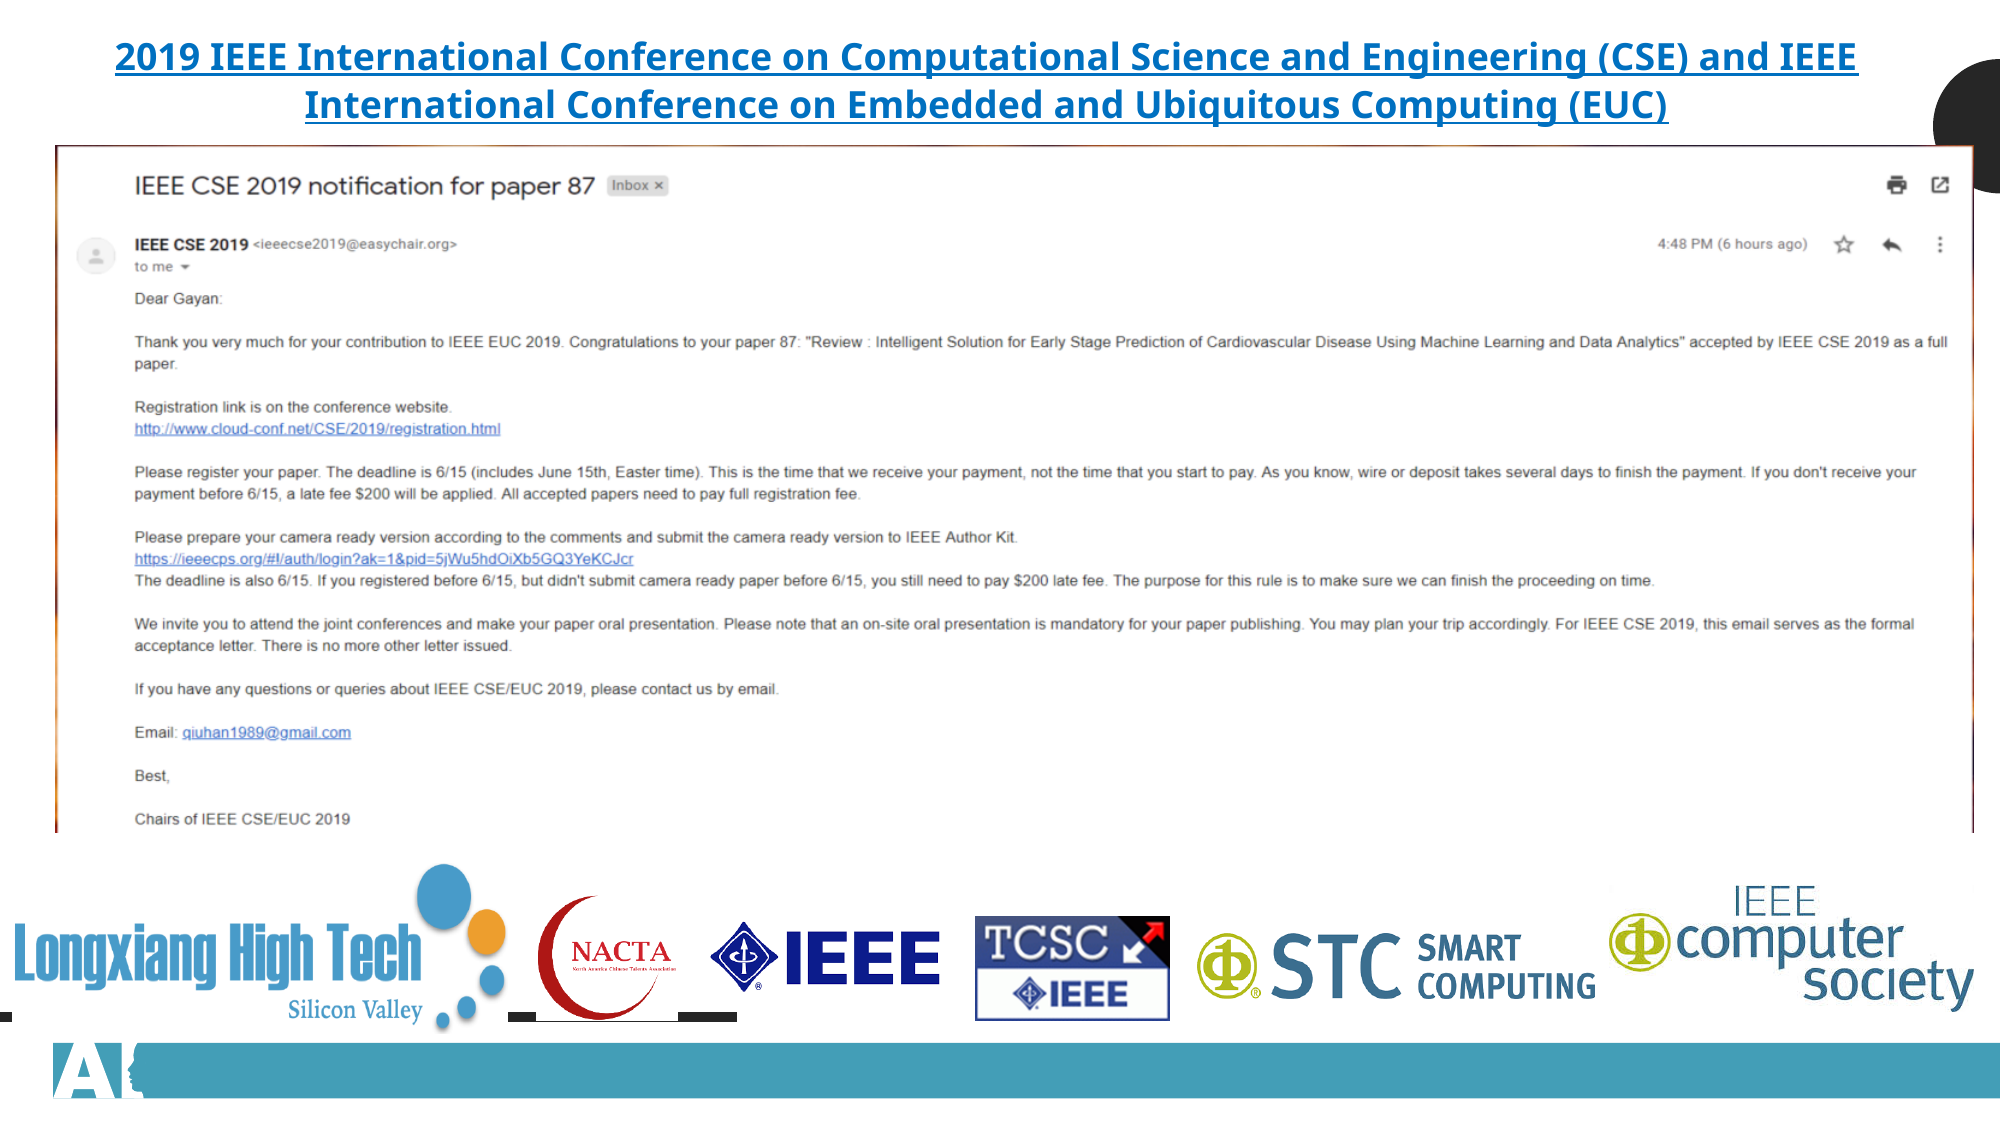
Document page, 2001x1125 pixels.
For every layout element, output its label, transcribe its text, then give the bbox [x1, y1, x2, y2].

picture [703, 916, 948, 999]
picture [55, 145, 1974, 833]
picture [12, 863, 508, 1034]
picture [536, 894, 678, 1021]
picture [975, 915, 1170, 1021]
picture [1197, 933, 1595, 999]
text_box 2019 IEEE International Conference on Computational Science and Engineering (CSE) and IEEE International Conference on Embedded and Ubiquitous Computing (EUC) [40, 22, 1934, 134]
picture [1609, 885, 1974, 1012]
